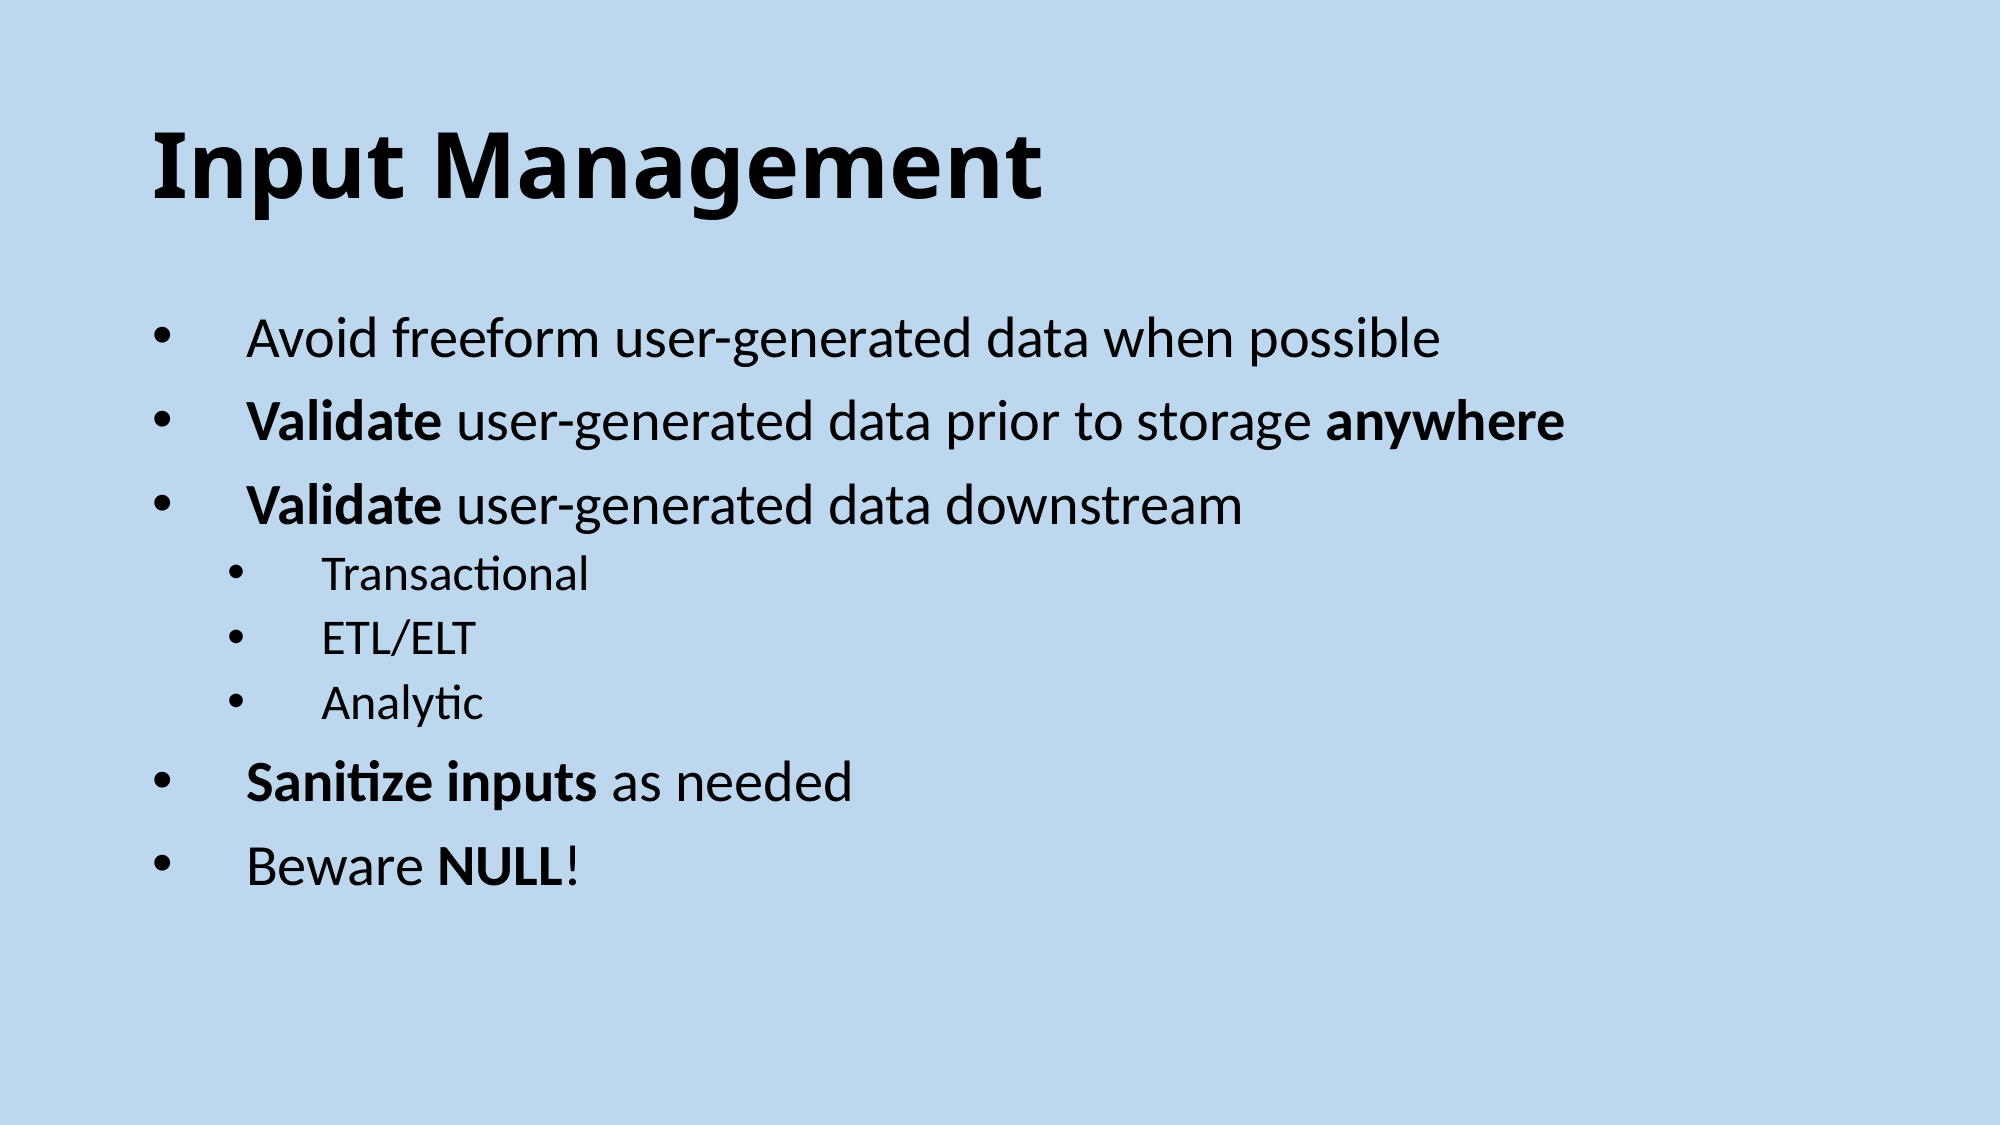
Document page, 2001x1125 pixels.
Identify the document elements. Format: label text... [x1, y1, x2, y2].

title Input Management [137, 59, 1863, 278]
list Avoid freeform user-generated data when possible Validate user-generated data prior to storage anywhere Validate user-generated data downstream Transactional ETL/ELT Analytic Sanitize inputs as needed Beware NULL! [137, 299, 1863, 1014]
